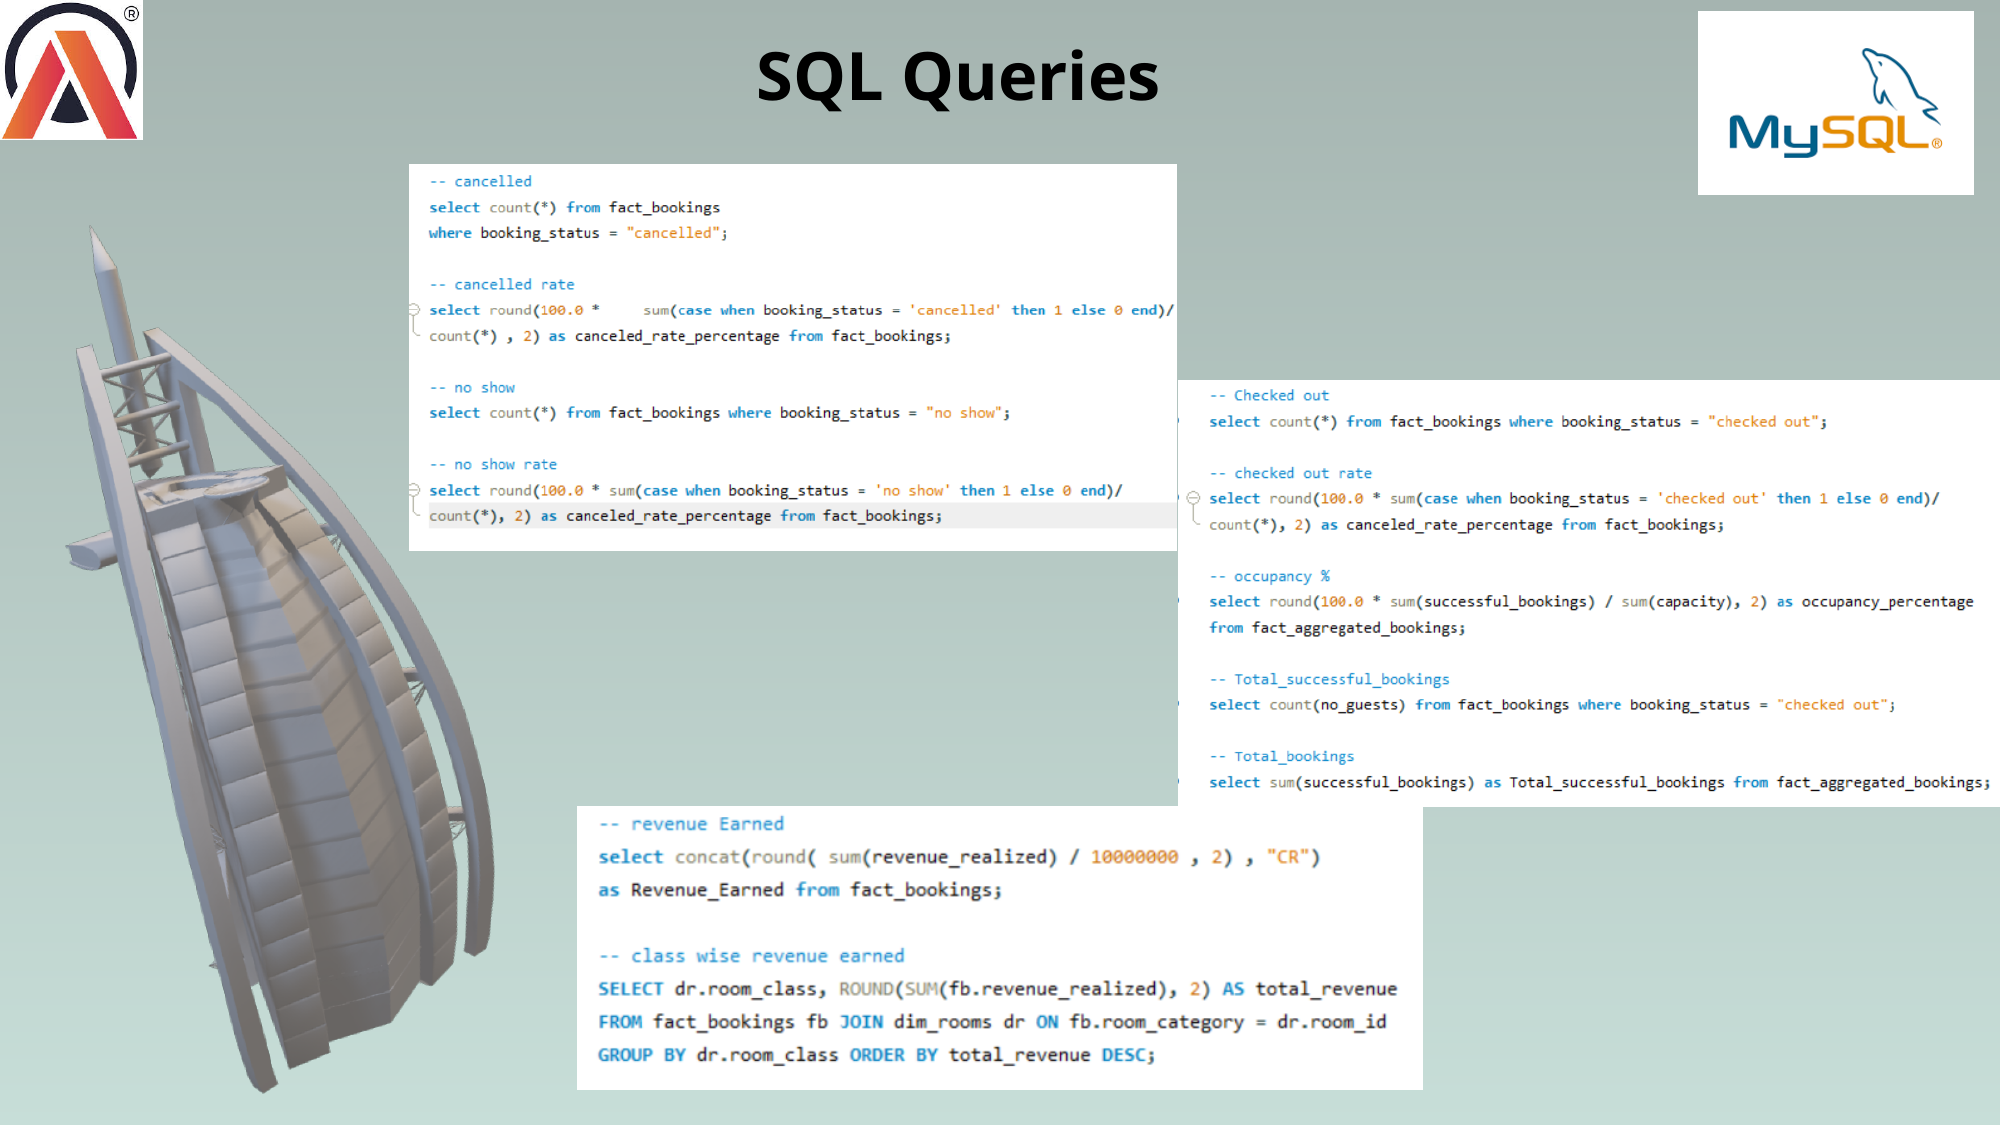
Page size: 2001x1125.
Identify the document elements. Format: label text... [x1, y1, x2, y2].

picture [577, 380, 2000, 1090]
picture [0, 124, 1177, 1125]
picture [0, 0, 143, 140]
text_box SQL Queries [235, 26, 1683, 122]
picture [1698, 11, 1974, 195]
